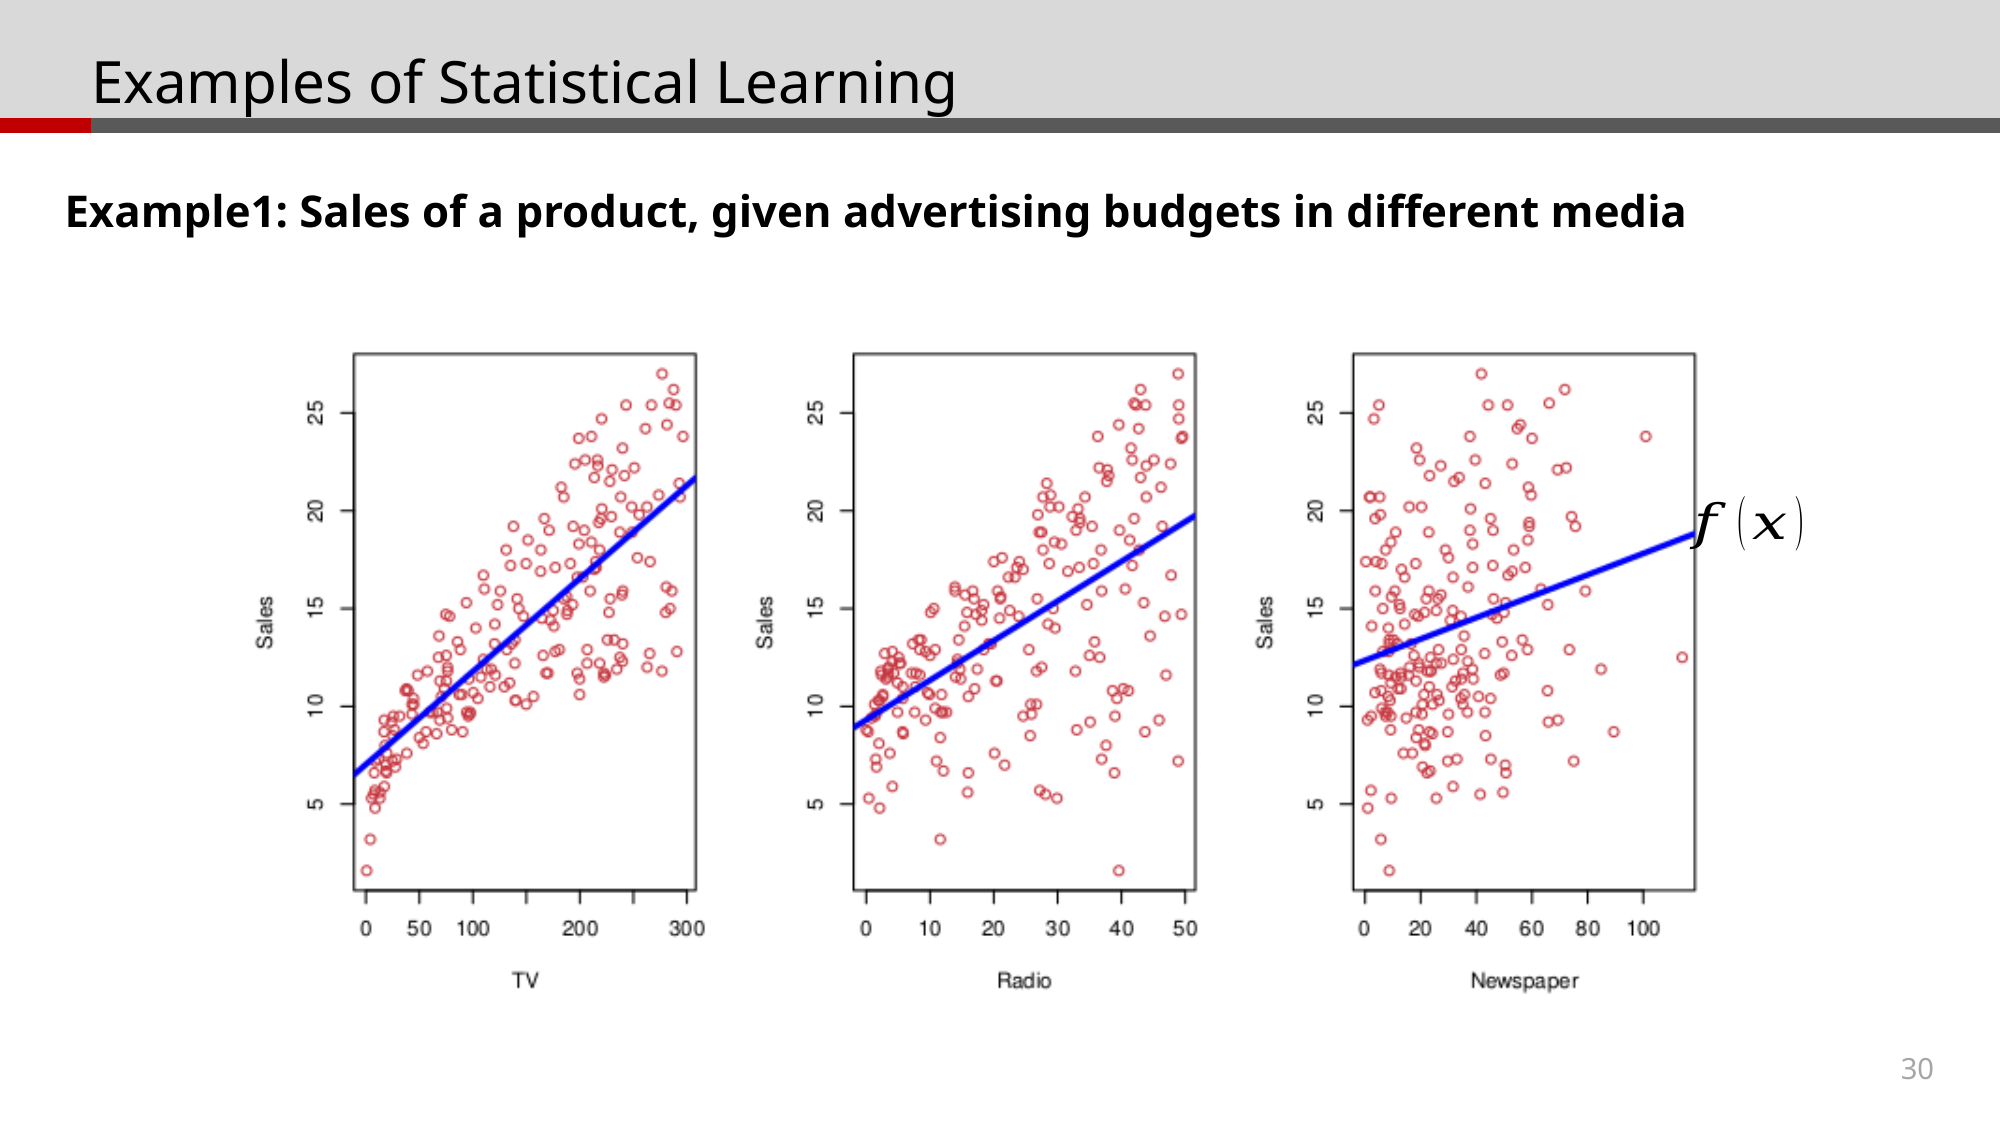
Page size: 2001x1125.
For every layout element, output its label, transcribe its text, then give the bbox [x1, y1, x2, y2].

title Examples of Statistical Learning [91, 0, 1949, 115]
slide_number 30 [1618, 1042, 1949, 1103]
list Example1: Sales of a product, given advertising budgets in different media [49, 181, 1949, 242]
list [250, 250, 1749, 1021]
